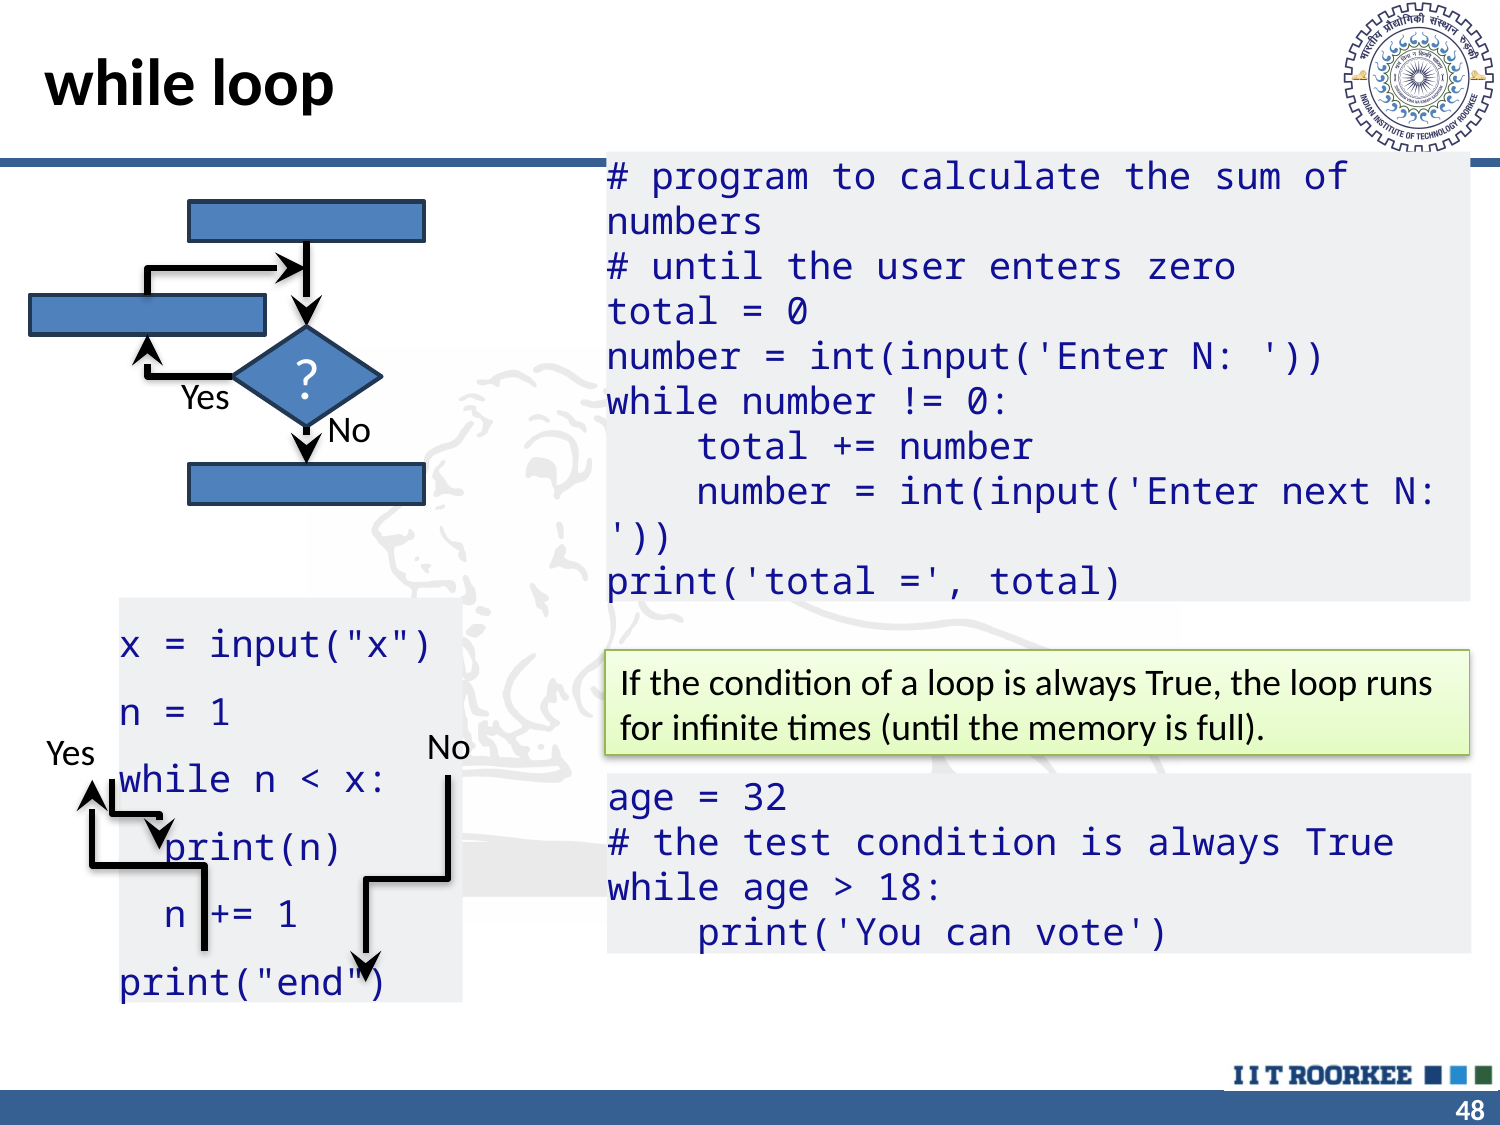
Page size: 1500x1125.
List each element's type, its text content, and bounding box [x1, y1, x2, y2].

title while loop [29, 33, 1185, 125]
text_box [30, 599, 490, 1001]
picture [1339, 0, 1500, 158]
text_box # program to calculate the sum of numbers # until the user enters zero total = 0 number = int(input('Enter N: ')) while number != 0: total += number number = int(input('Enter next N: ')) print('total =', total) [606, 151, 1471, 602]
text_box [29, 201, 425, 504]
text_box If the condition of a loop is always True, the loop runs for infinite times (until the memory is full). [604, 649, 1470, 756]
picture [1224, 1057, 1498, 1091]
picture [307, 347, 1181, 924]
text_box age = 32 # the test condition is always True while age > 18: print('You can vote') [607, 773, 1472, 954]
